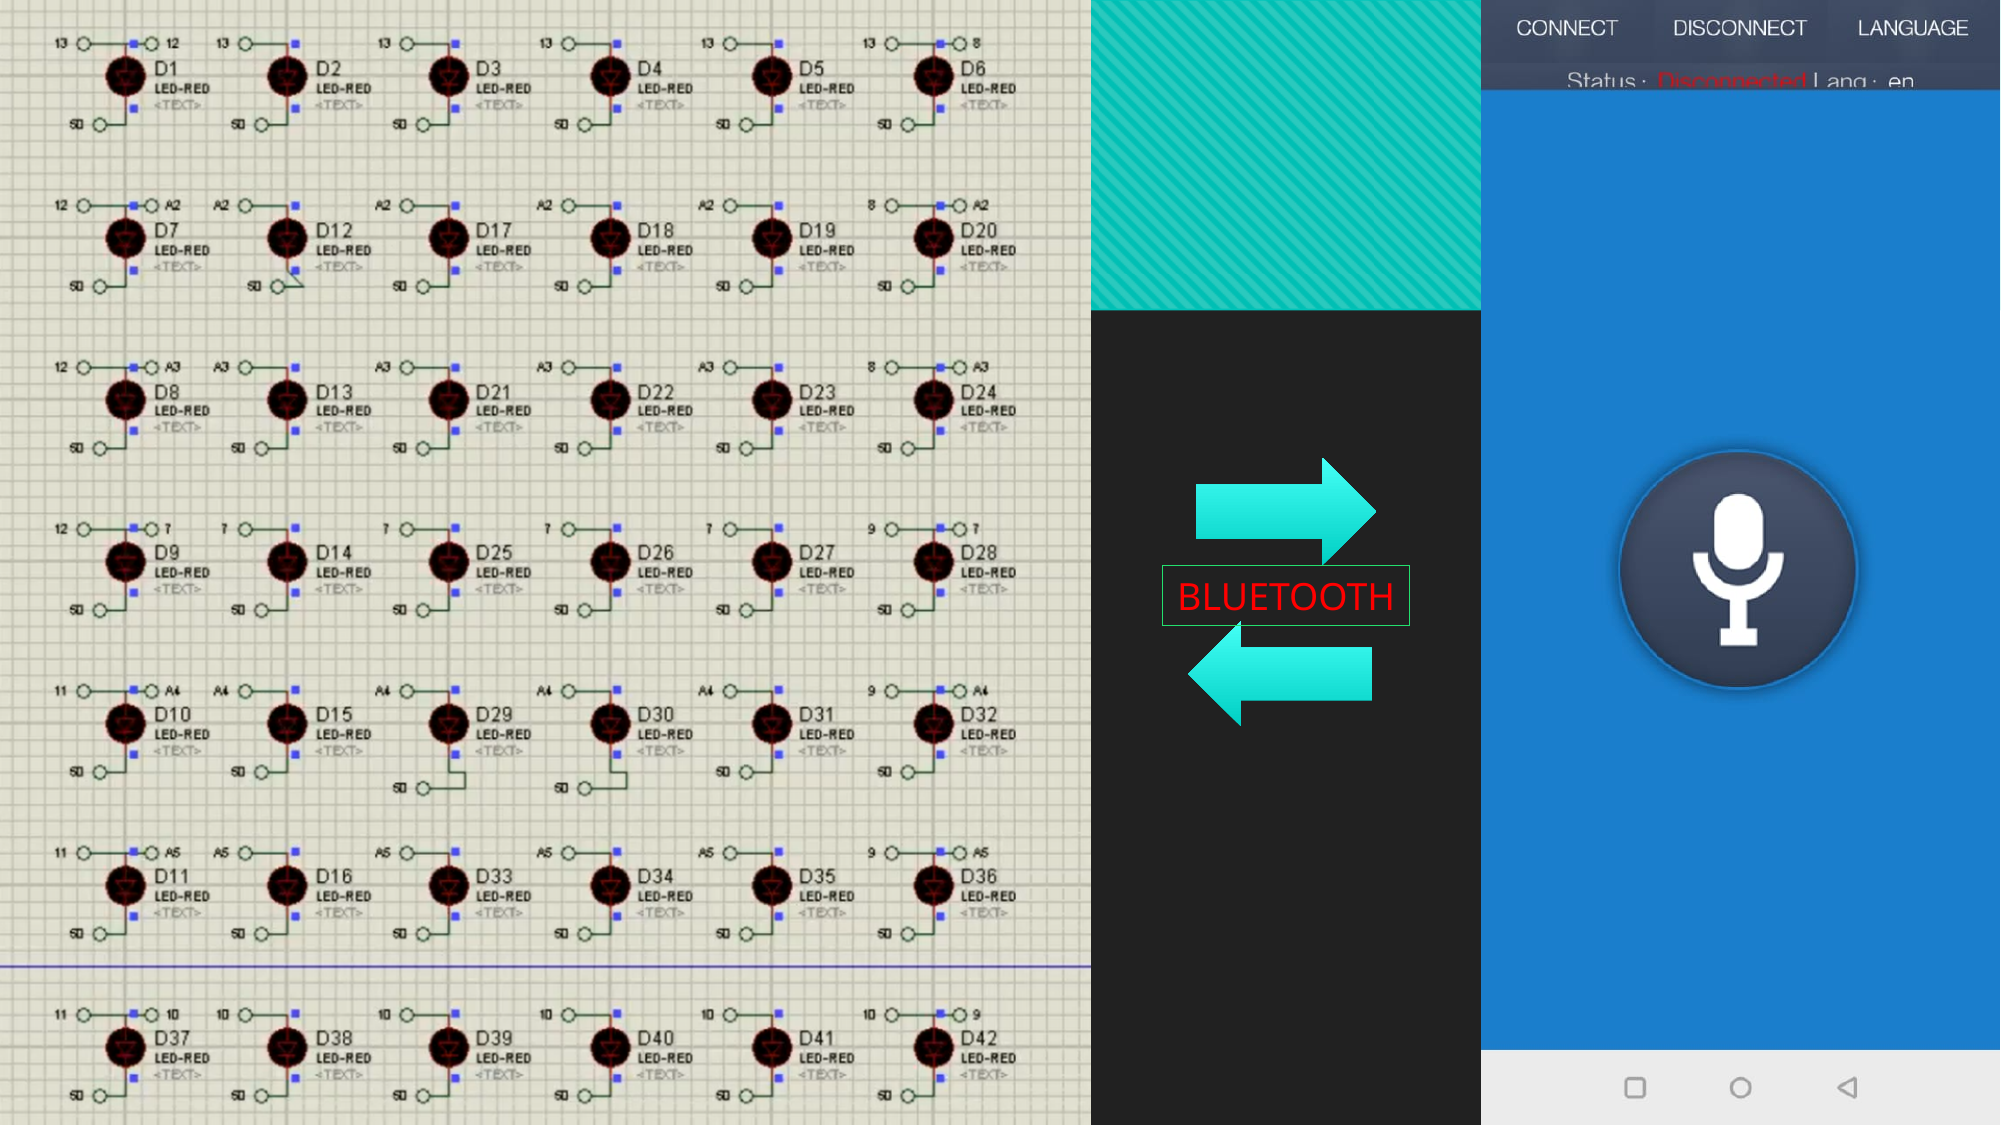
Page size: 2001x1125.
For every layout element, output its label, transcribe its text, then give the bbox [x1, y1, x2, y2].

text_box [1188, 626, 1372, 727]
picture [0, 0, 1091, 1125]
text_box [1195, 457, 1377, 565]
text_box BLUETOOTH [1162, 565, 1410, 626]
picture [1481, 0, 2000, 1125]
